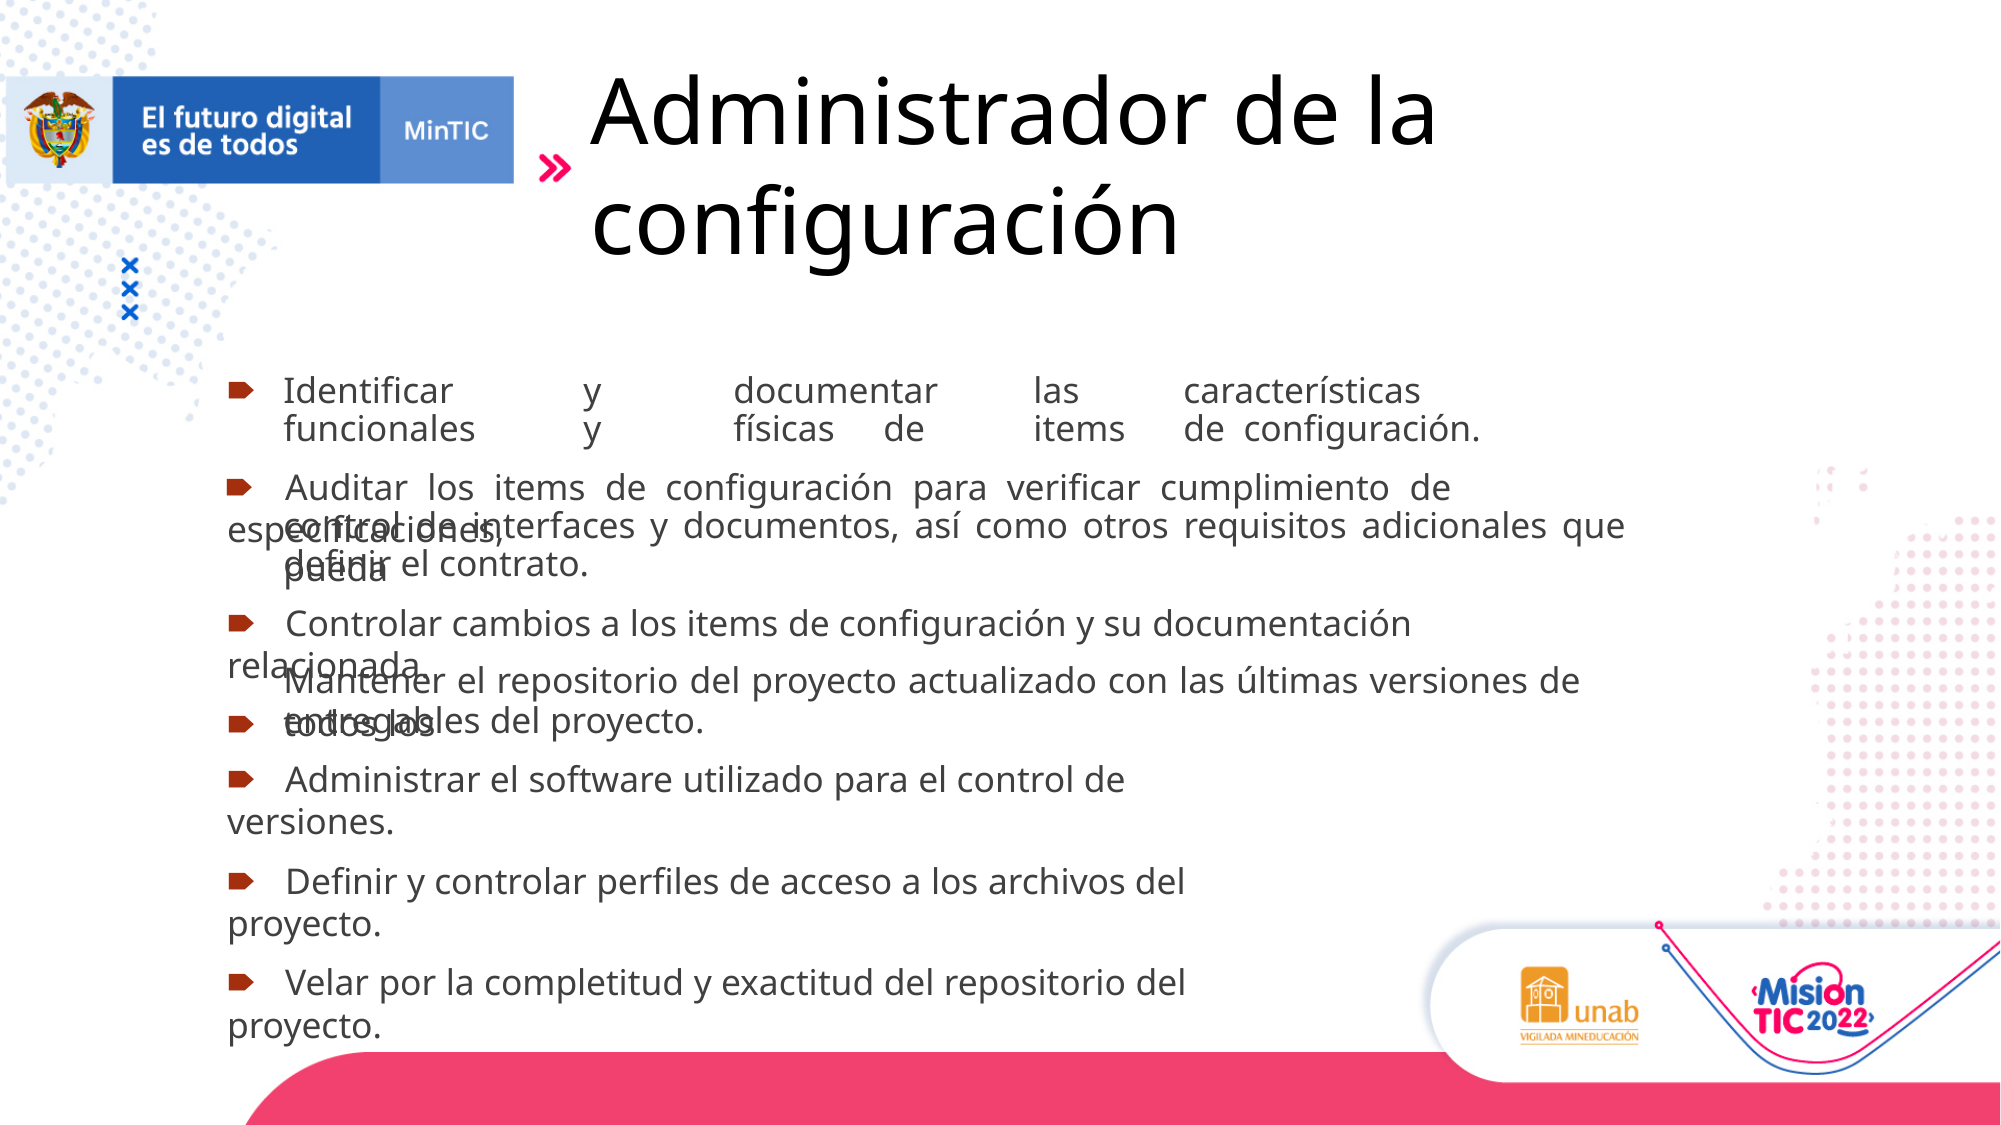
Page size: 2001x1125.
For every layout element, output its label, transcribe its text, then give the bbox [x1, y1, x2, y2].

text_box Mantener el repositorio del proyecto actualizado con las últimas versiones de todos los [281, 655, 1662, 743]
picture [0, 0, 2001, 1125]
title Administrador de la configuración [588, 50, 2000, 273]
text_box definir el contrato. 🠶 Controlar cambios a los items de configuración y su documentación relacionada. 🠶 [224, 522, 1543, 679]
text_box entregables del proyecto. 🠶 Administrar el software utilizado para el control de versiones. 🠶 Definir y controlar perfiles de acceso a los archivos del proyecto. 🠶 Velar por la completitud y exactitud del repositorio del proyecto. [224, 679, 1294, 1046]
text_box control de interfaces y documentos, así como otros requisitos adicionales que pueda [281, 500, 1662, 589]
text_box 🠶 Identificar y documentar las características funcionales y físicas de items de configuración. 🠶 Auditar los items de configuración para verificar cumplimiento de especificaciones, [225, 365, 1662, 522]
